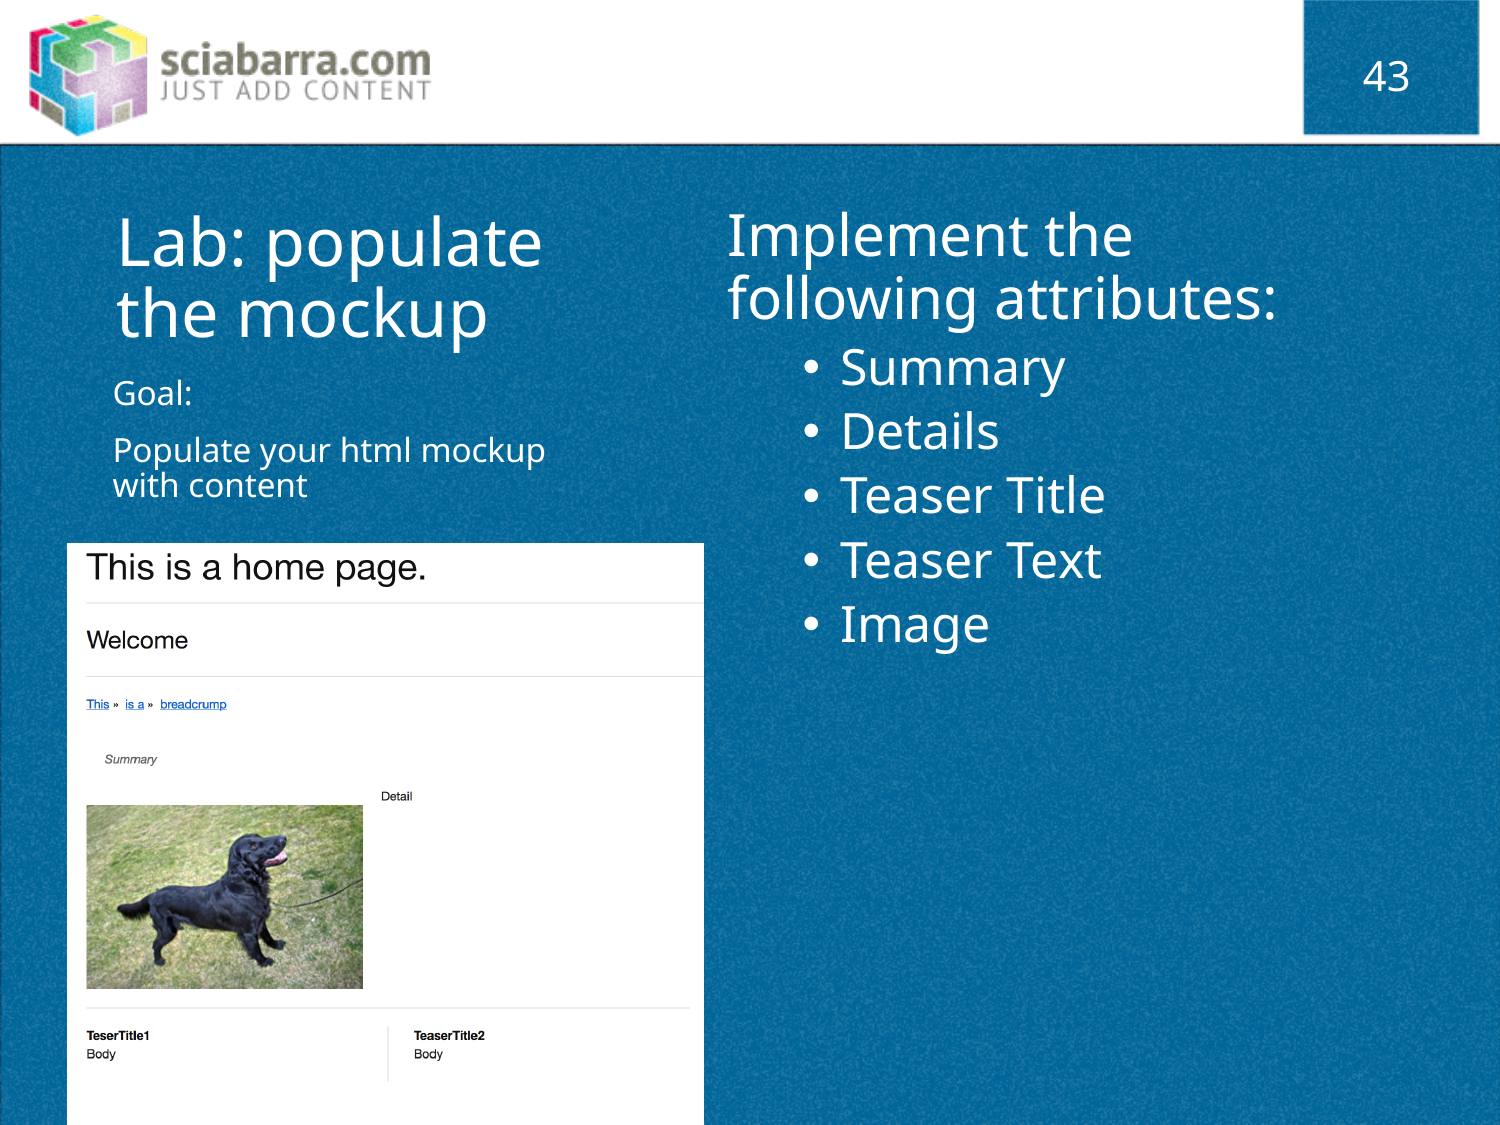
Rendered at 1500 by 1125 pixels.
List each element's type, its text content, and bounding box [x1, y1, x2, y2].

picture [64, 542, 705, 1125]
slide_number 43 [1312, 42, 1462, 102]
list Goal: Populate your html mockup with content [97, 369, 582, 542]
title Lab: populate the mockup [101, 150, 586, 360]
list Implement the following attributes: Summary Details Teaser Title Teaser Text Image [637, 198, 1398, 1084]
picture [0, 0, 1500, 150]
